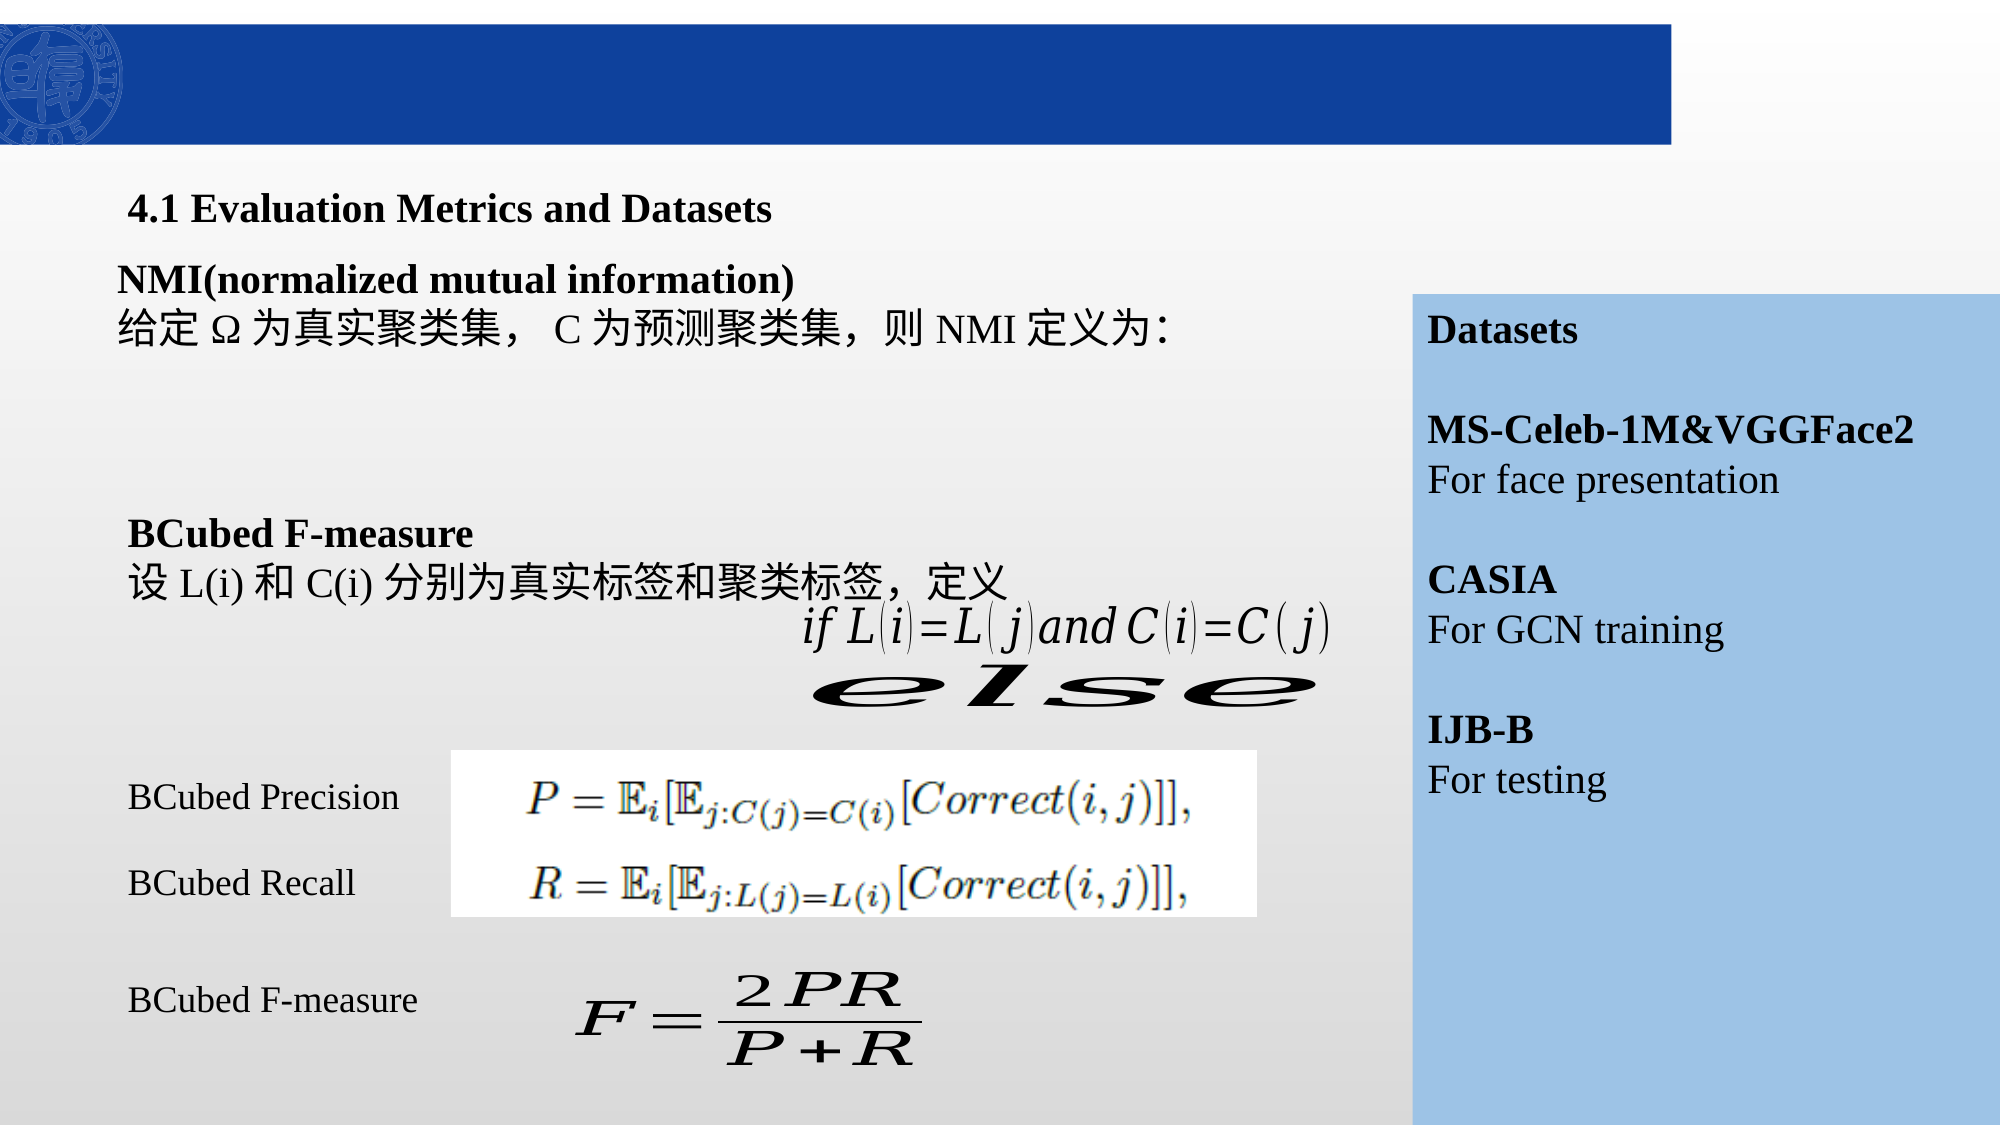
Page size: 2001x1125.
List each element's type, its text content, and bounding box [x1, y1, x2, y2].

text_box 4.1 Evaluation Metrics and Datasets [112, 173, 1030, 239]
text_box BCubed Precision [112, 764, 450, 825]
text_box BCubed F-measure [112, 967, 468, 1028]
text_box Datasets MS-Celeb-1M&VGGFace2 For face presentation CASIA For GCN training IJB-B For testing [1412, 294, 2000, 1125]
text_box BCubed Recall [112, 850, 450, 911]
picture [450, 750, 1257, 917]
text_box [0, 24, 1672, 145]
